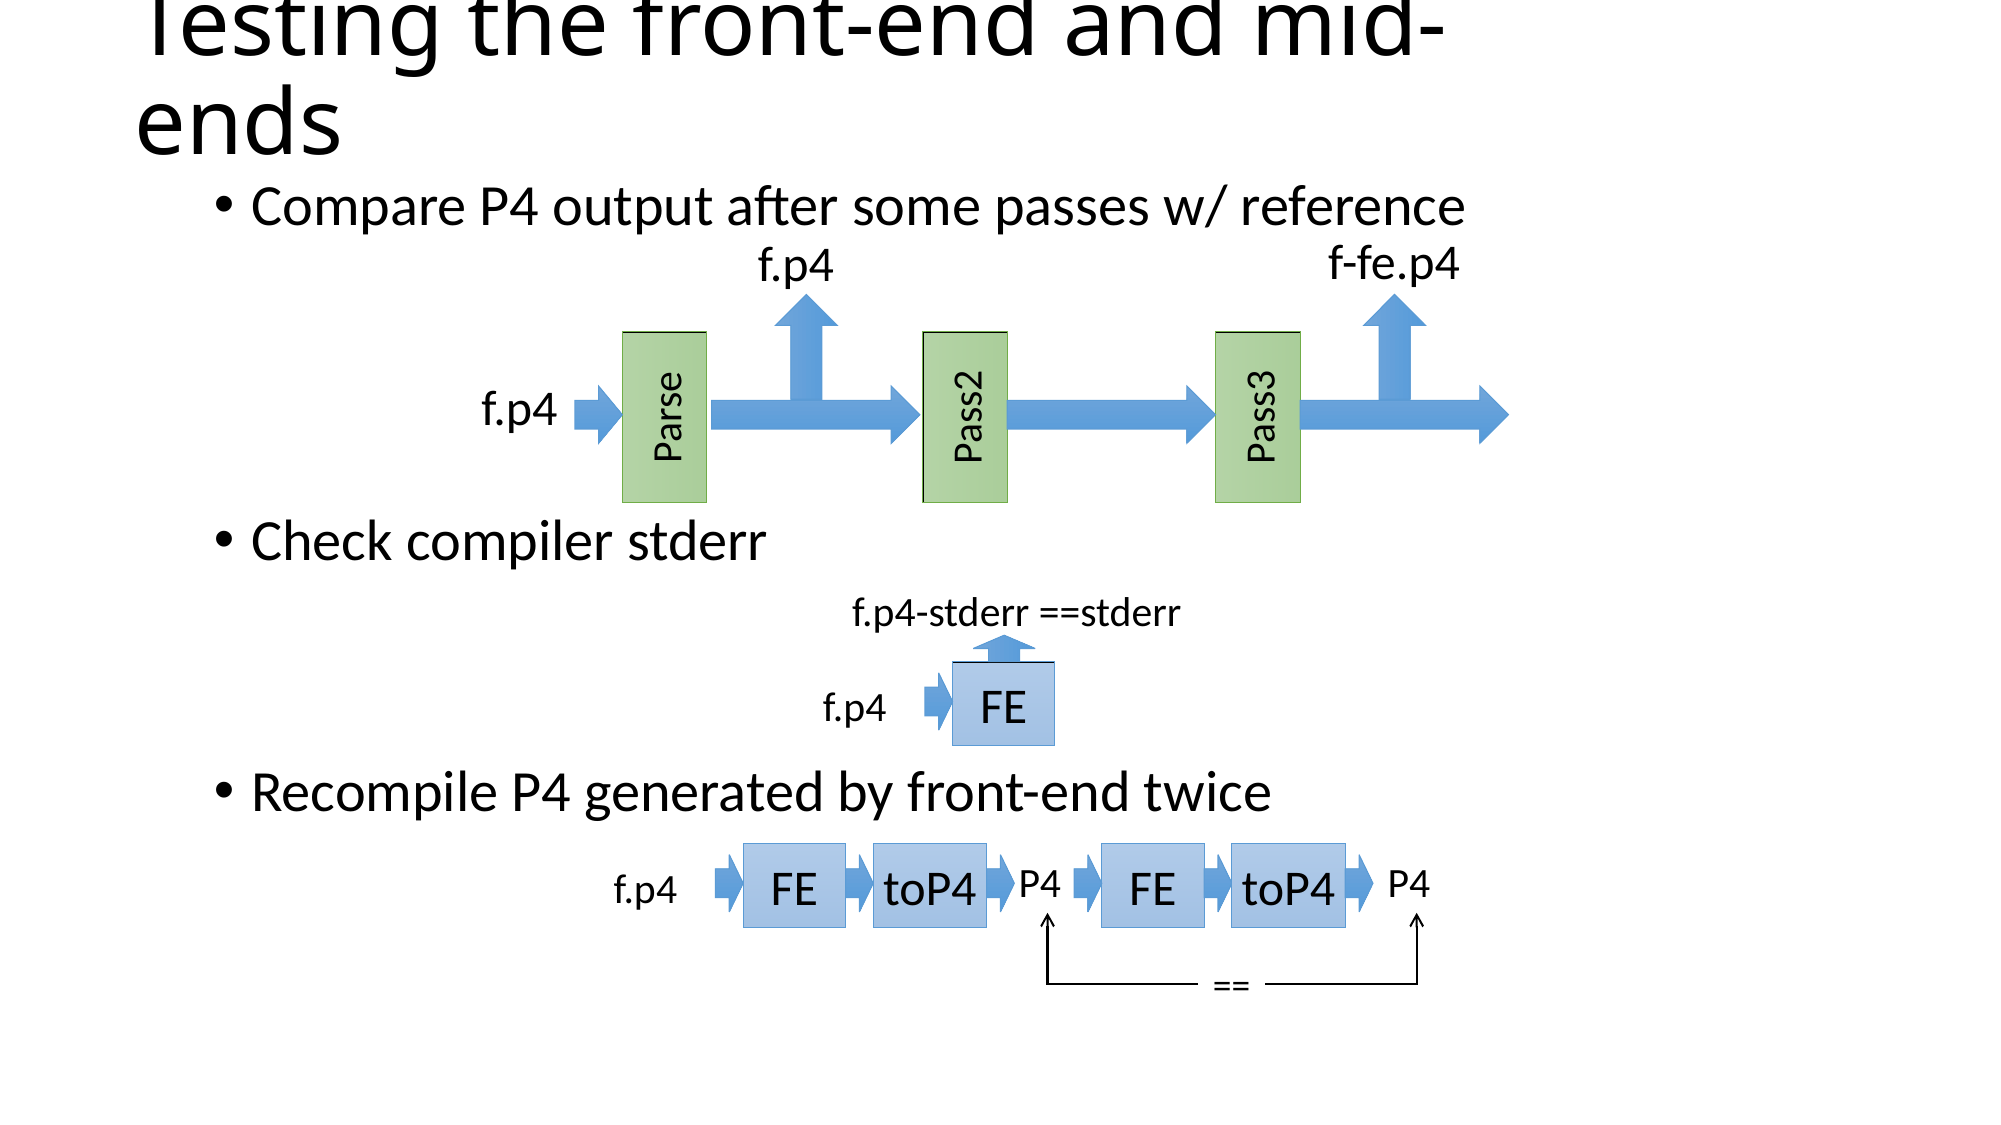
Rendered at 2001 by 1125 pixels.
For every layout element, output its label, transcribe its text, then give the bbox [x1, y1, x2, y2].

text_box P4 [1003, 848, 1092, 913]
text_box [973, 642, 1036, 663]
text_box [574, 384, 624, 445]
text_box FE [1101, 843, 1205, 928]
text_box [845, 854, 873, 913]
text_box toP4 [1231, 843, 1346, 928]
text_box [1006, 384, 1217, 445]
text_box [1362, 293, 1427, 400]
text_box FE [743, 843, 846, 928]
text_box f.p4 [598, 854, 693, 919]
title Testing the front-end and mid-ends [119, 8, 1470, 143]
text_box [1344, 854, 1372, 913]
text_box f.p4 [743, 224, 884, 299]
text_box Pass3 [1215, 331, 1301, 503]
text_box == [1198, 954, 1266, 1014]
text_box [1073, 854, 1103, 913]
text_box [1047, 913, 1198, 985]
list Compare P4 output after some passes w/ reference Check compiler stderr Recompile P4 generated by front-end twice [198, 167, 1661, 1098]
text_box [711, 384, 921, 445]
text_box f.p4 [808, 672, 902, 738]
text_box FE [952, 661, 1055, 746]
text_box [774, 299, 839, 400]
text_box Parse [622, 331, 707, 503]
text_box f.p4-stderr ==stderr [837, 577, 1216, 642]
text_box f-fe.p4 [1313, 222, 1496, 298]
text_box [924, 672, 954, 731]
text_box [714, 854, 744, 913]
text_box [1203, 854, 1231, 913]
text_box P4 [1372, 848, 1461, 913]
text_box [1299, 384, 1510, 445]
text_box toP4 [873, 843, 987, 928]
text_box f.p4 [466, 367, 573, 443]
text_box [986, 854, 1015, 913]
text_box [1265, 913, 1417, 985]
text_box Pass2 [922, 331, 1008, 503]
